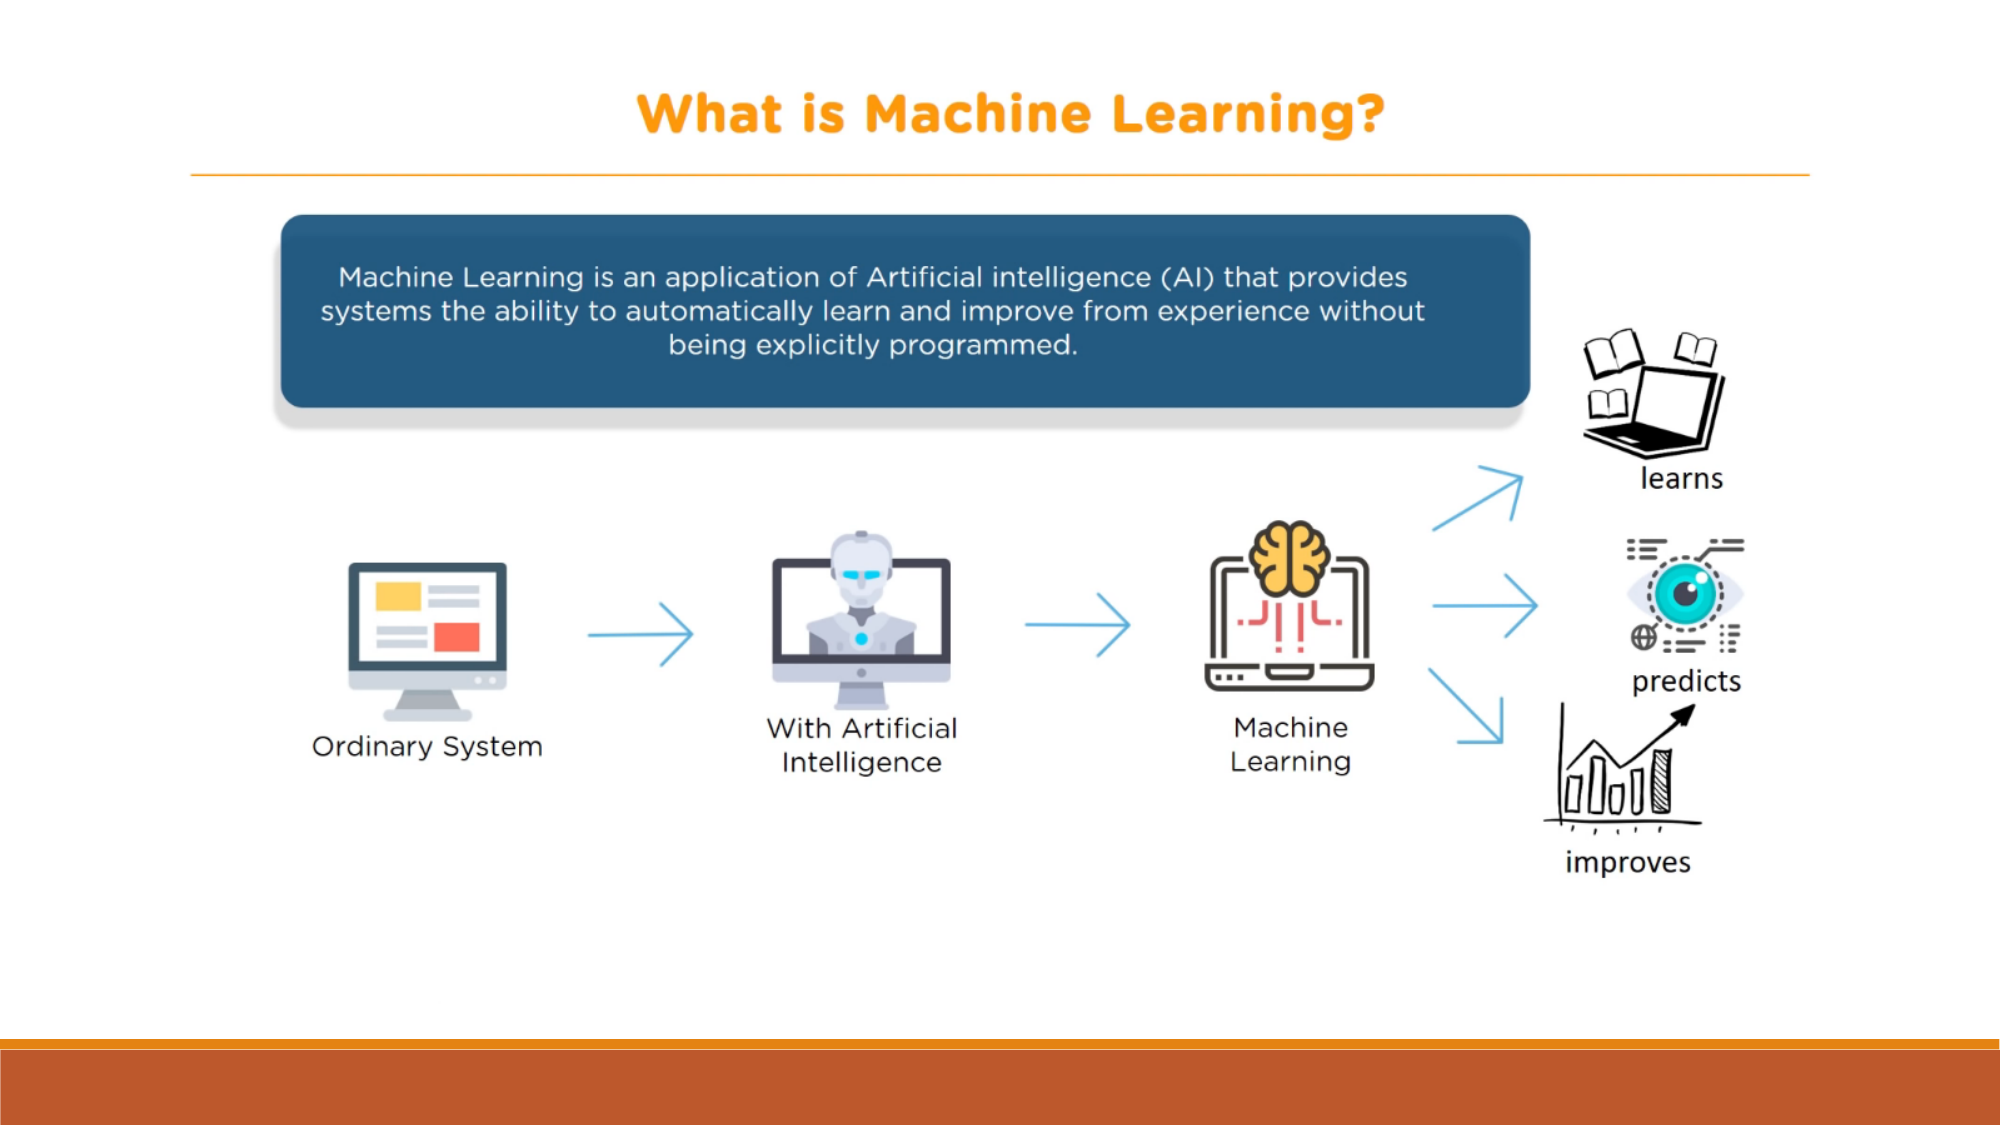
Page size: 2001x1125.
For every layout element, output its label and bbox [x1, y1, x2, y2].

picture [99, 0, 1901, 1038]
